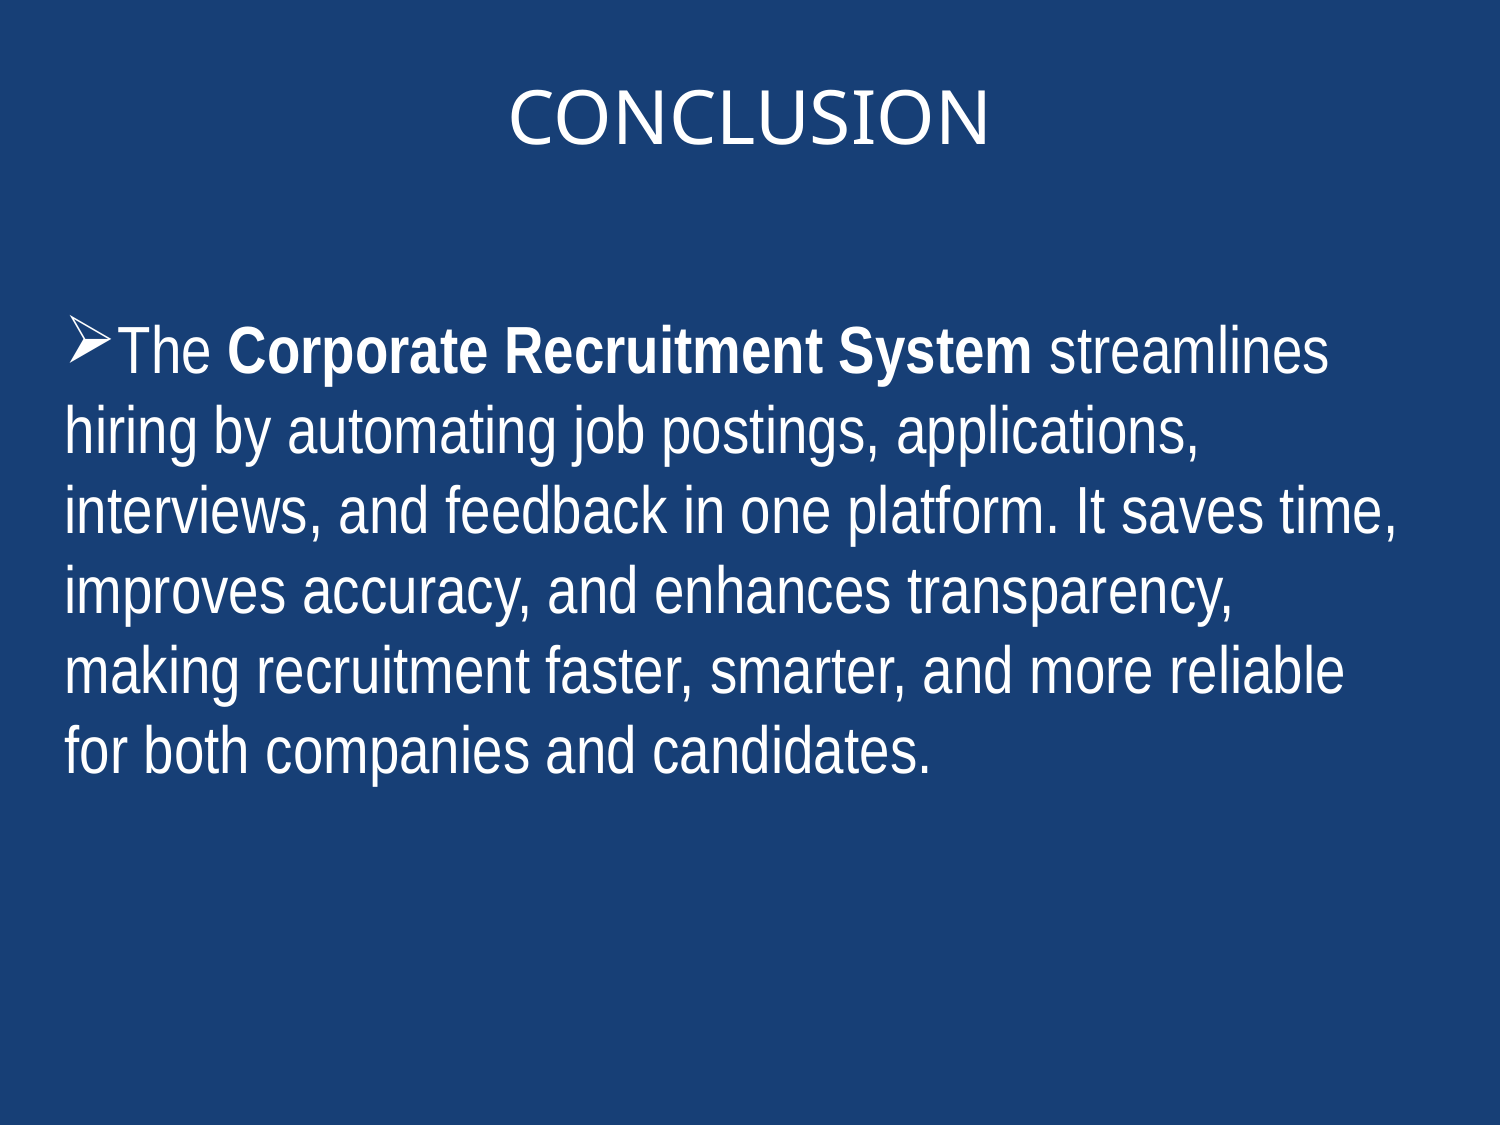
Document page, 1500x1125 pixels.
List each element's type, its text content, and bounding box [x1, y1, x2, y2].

text_box CONCLUSION [0, 62, 1500, 168]
text_box The Corporate Recruitment System streamlines hiring by automating job postings, applications, interviews, and feedback in one platform. It saves time, improves accuracy, and enhances transparency, making recruitment faster, smarter, and more reliable for both companies and candidates. [50, 299, 1438, 795]
